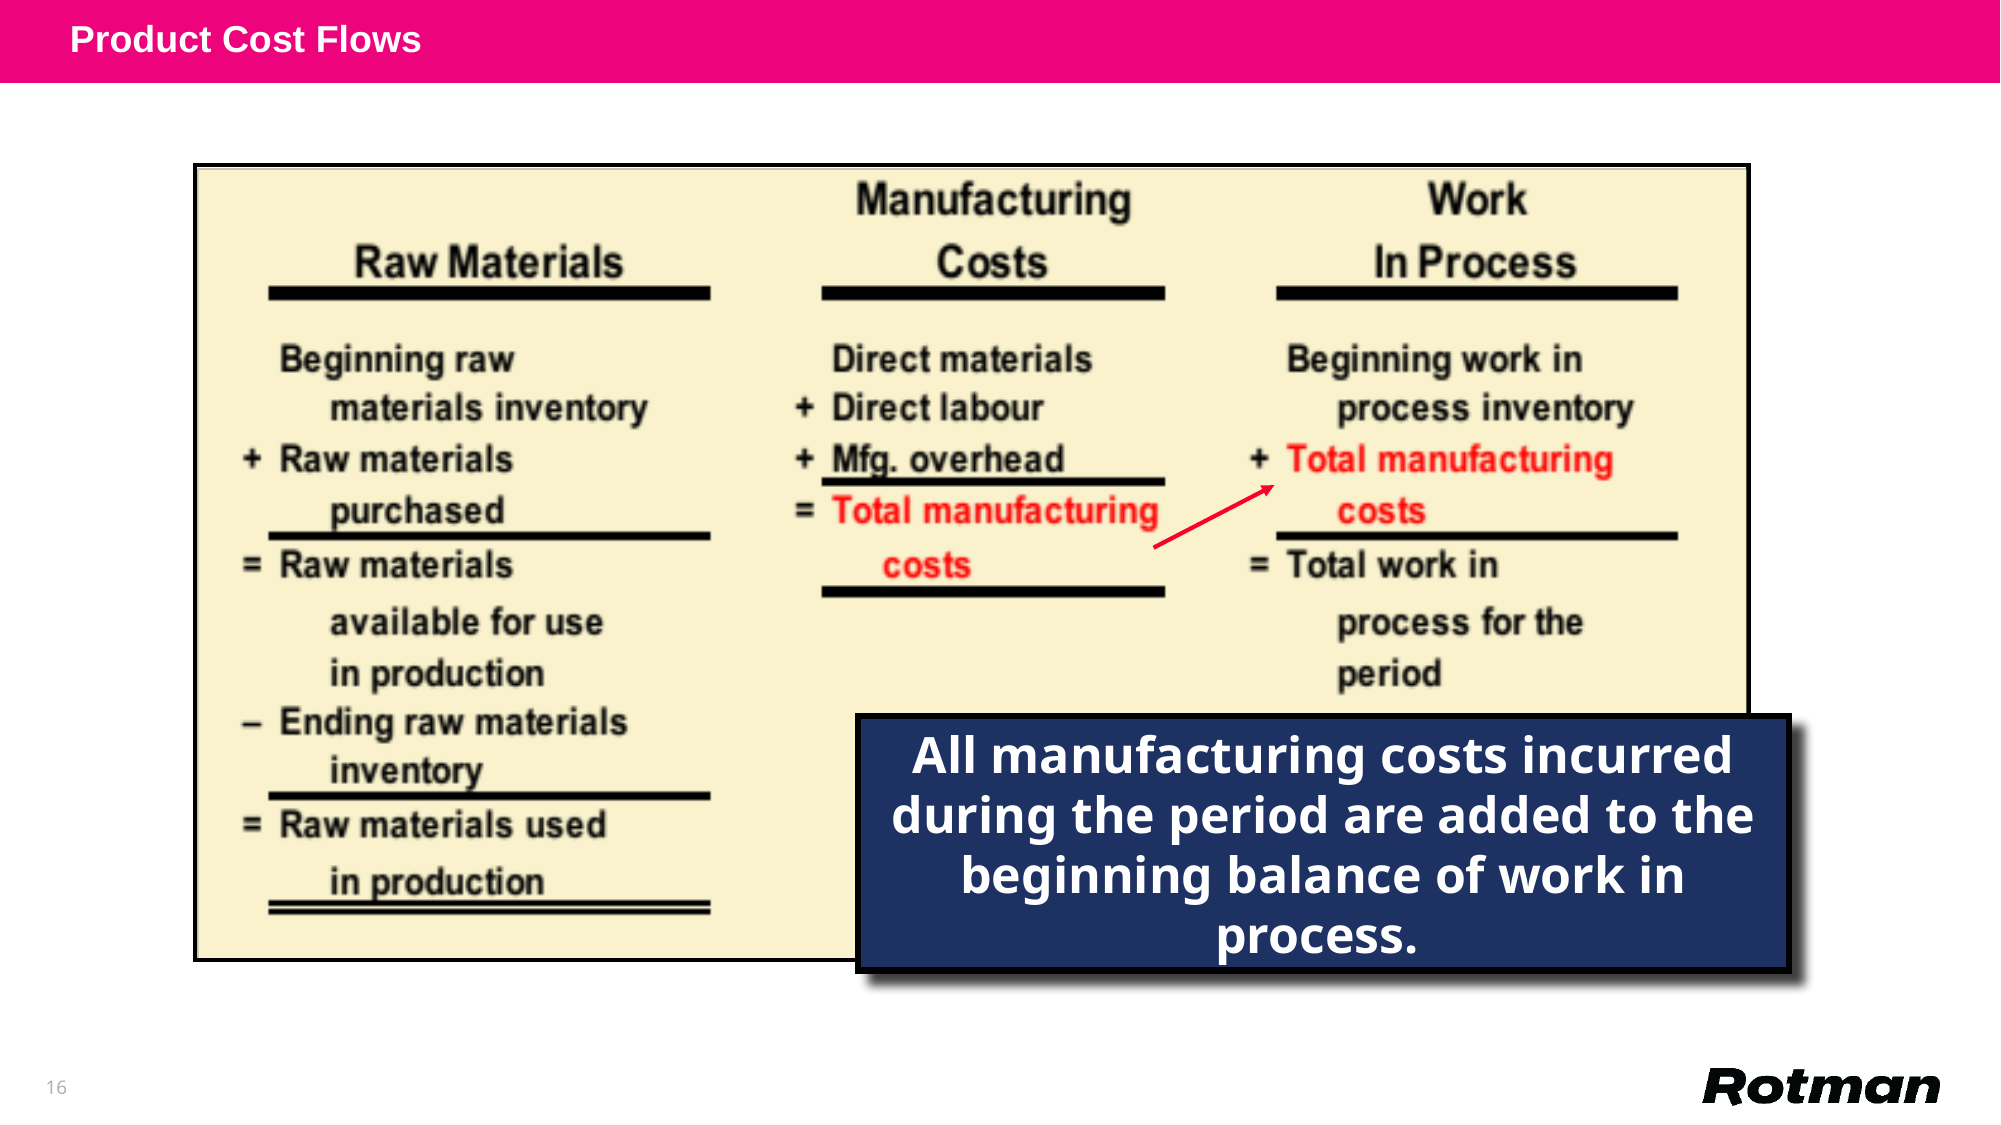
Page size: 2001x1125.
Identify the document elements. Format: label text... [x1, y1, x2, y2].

text_box All manufacturing costs incurred during the period are added to the beginning balance of work in process. [858, 715, 1789, 971]
slide_number 16 [39, 761, 118, 1125]
subtitle Product Cost Flows [55, 0, 1630, 79]
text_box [196, 167, 1747, 958]
picture [1702, 1068, 1940, 1106]
